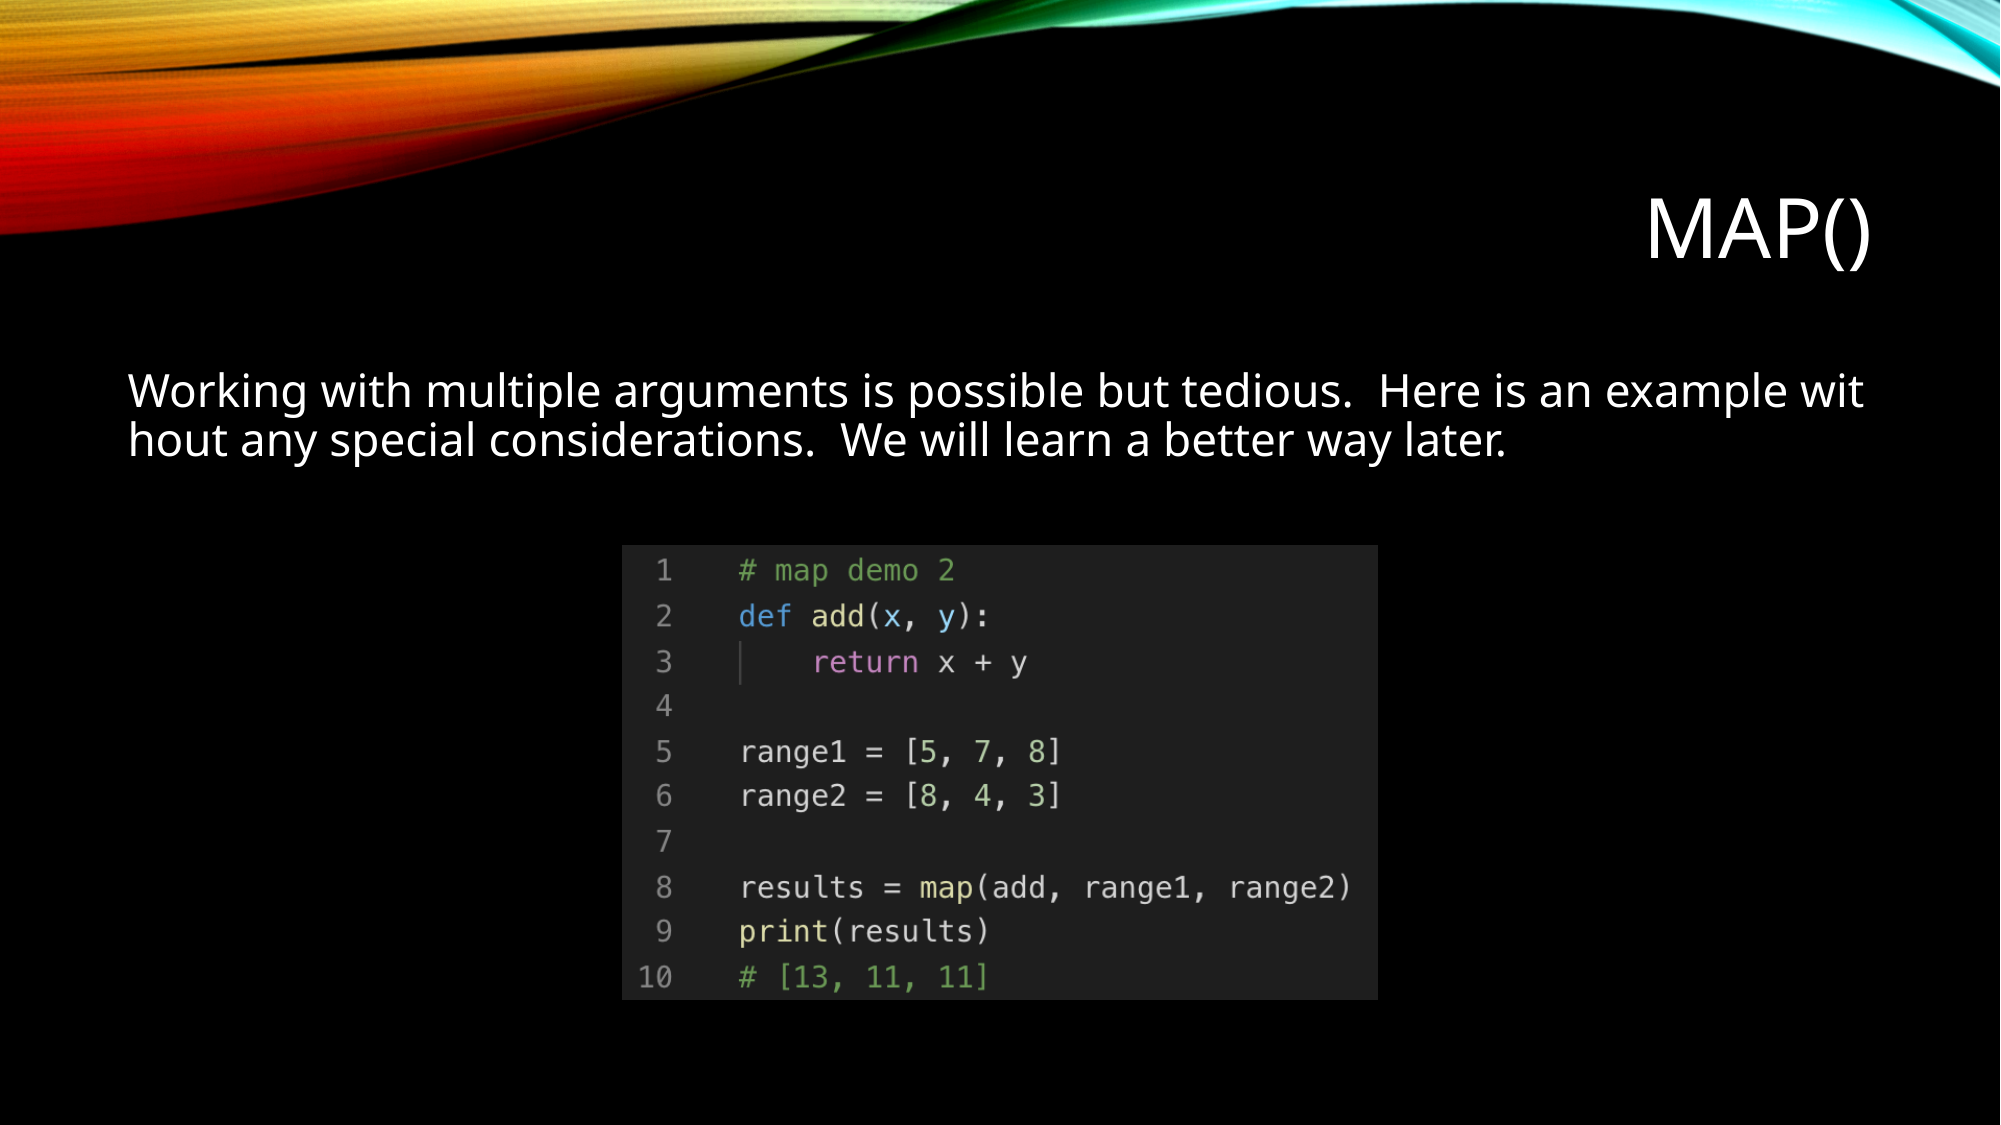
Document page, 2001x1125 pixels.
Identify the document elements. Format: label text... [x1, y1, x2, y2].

picture [0, 0, 2000, 237]
list Working with multiple arguments is possible but tedious. Here is an example without any special considerations. We will learn a better way later. [112, 360, 1888, 1021]
picture [622, 545, 1378, 1000]
title Map() [474, 125, 1888, 338]
